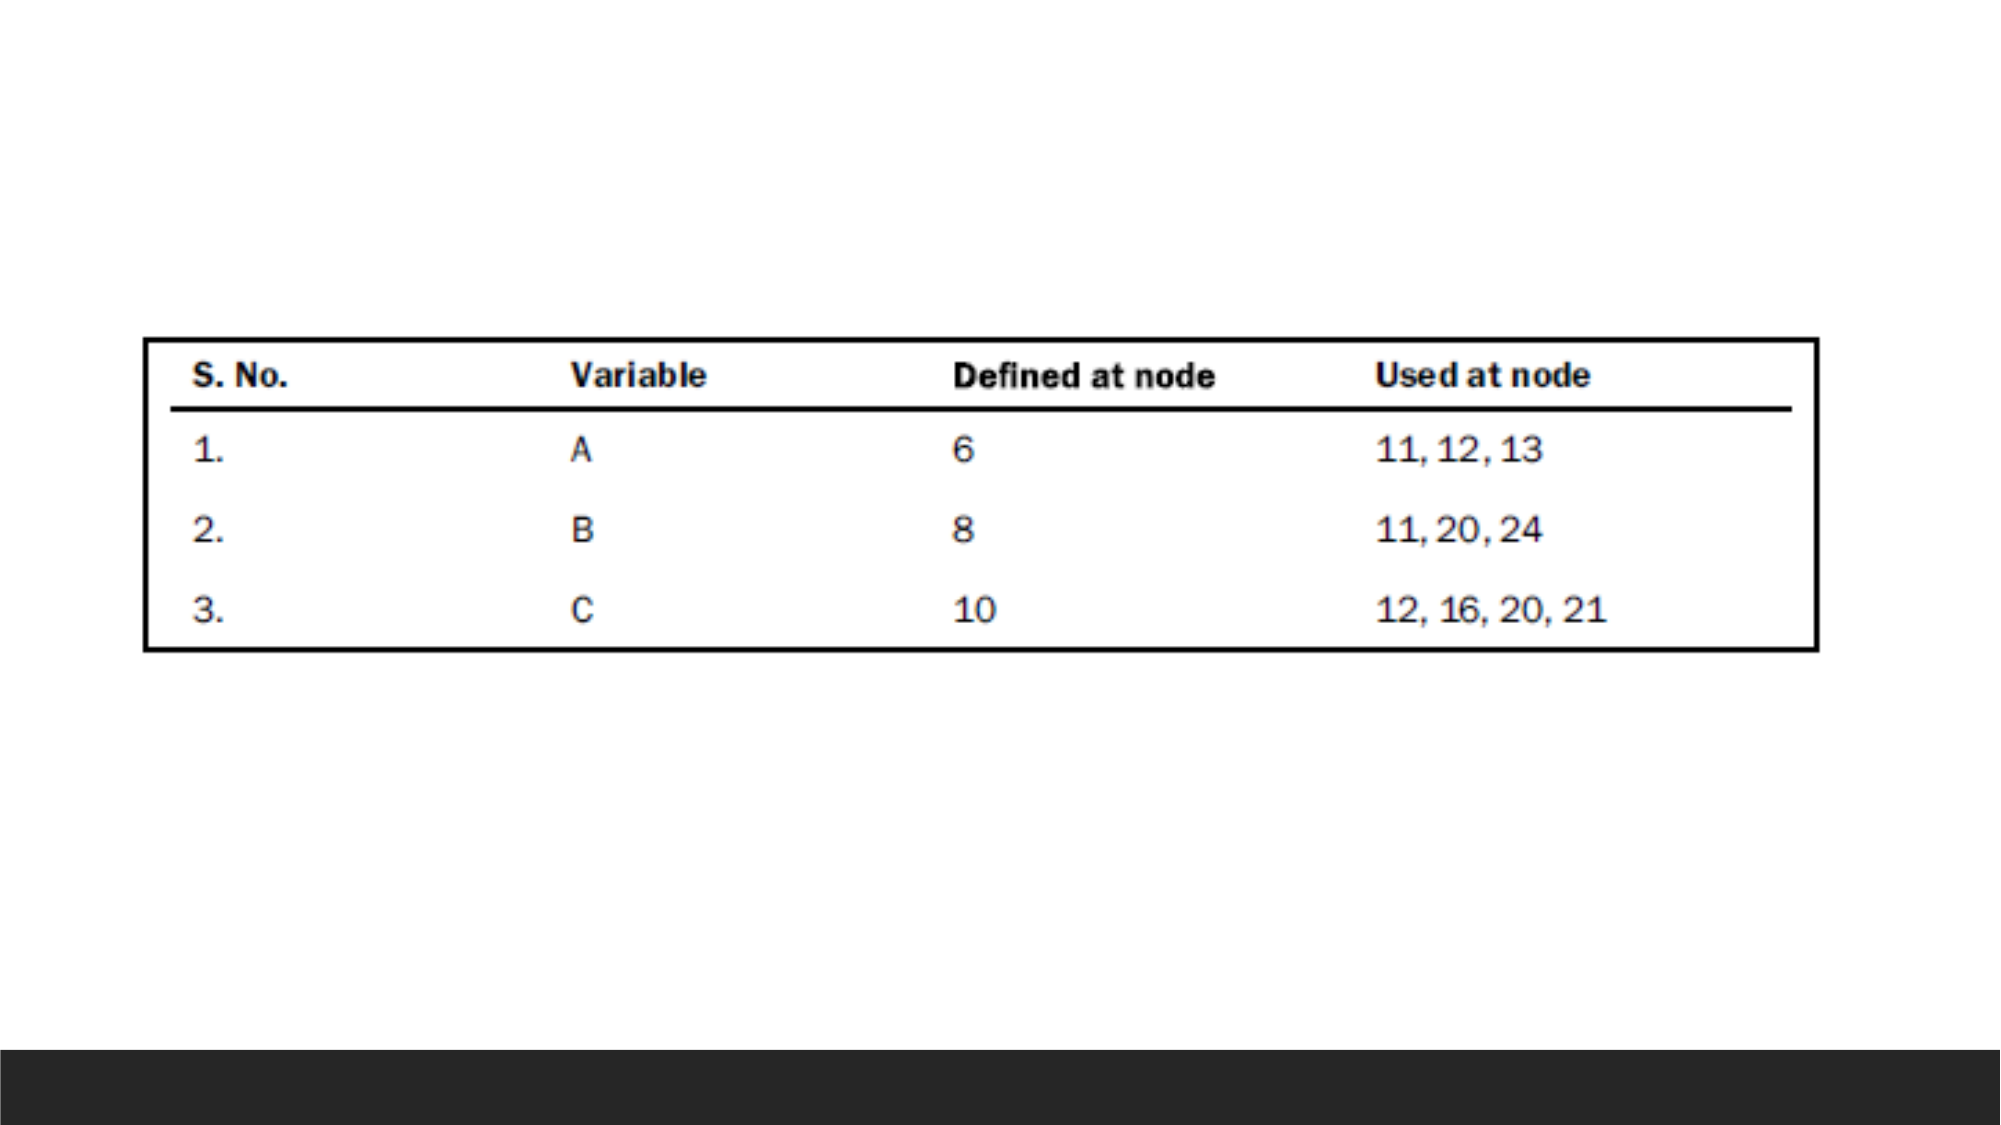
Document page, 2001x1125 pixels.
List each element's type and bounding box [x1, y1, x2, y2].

picture [94, 290, 1954, 671]
